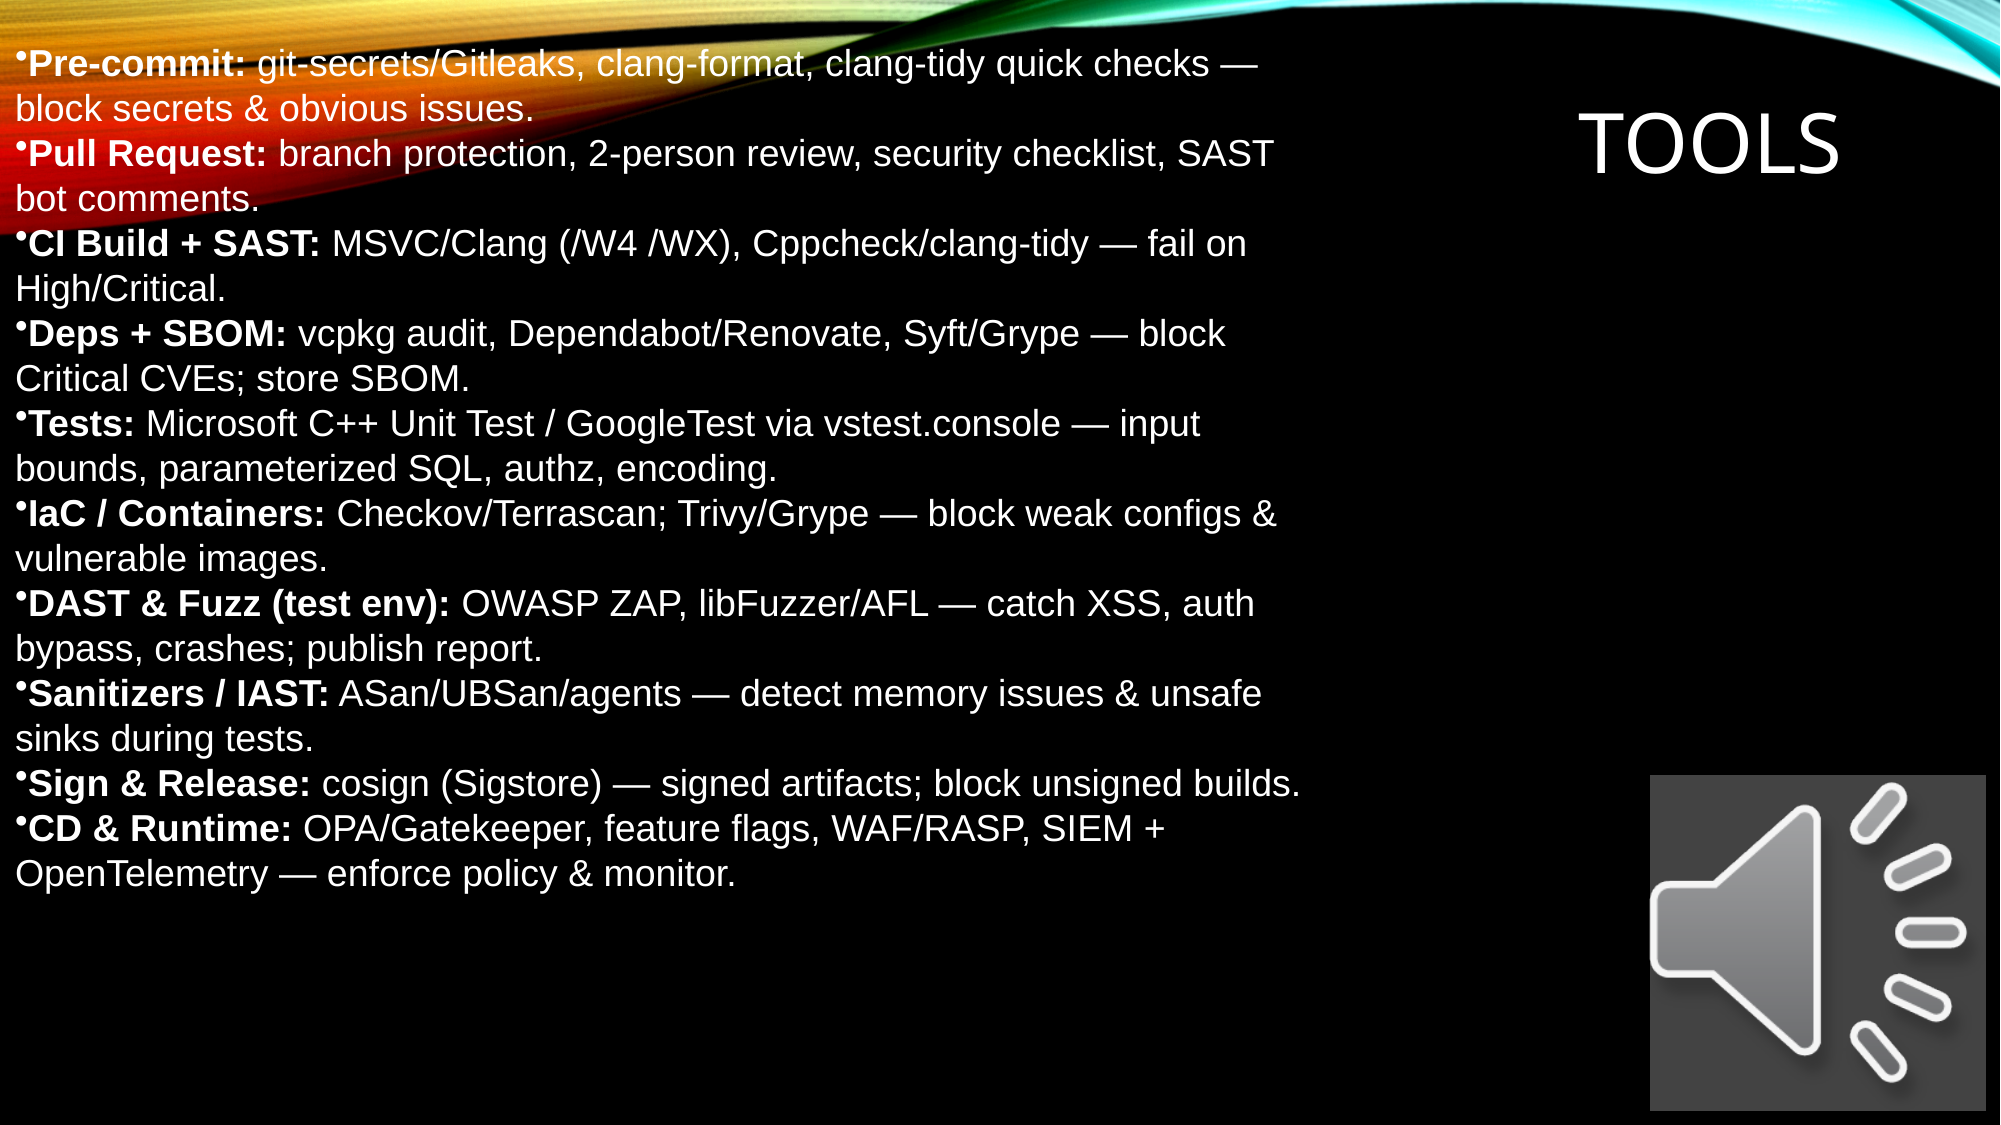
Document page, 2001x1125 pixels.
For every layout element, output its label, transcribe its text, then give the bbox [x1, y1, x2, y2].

title TOOLS [1485, 43, 1858, 250]
picture [1648, 773, 1987, 1112]
picture [0, 0, 2000, 237]
list Pre-commit: git-secrets/Gitleaks, clang-format, clang-tidy quick checks — block secrets & obvious issues. Pull Request: branch protection, 2-person review, security checklist, SAST bot comments. CI Build + SAST: MSVC/Clang (/W4 /WX), Cppcheck/clang-tidy — fail on High/Critical. Deps + SBOM: vcpkg audit, Dependabot/Renovate, Syft/Grype — block Critical CVEs; store SBOM. Tests: Microsoft C++ Unit Test / GoogleTest via vstest.console — input bounds, parameterized SQL, authz, encoding. IaC / Containers: Checkov/Terrascan; Trivy/Grype — block weak configs & vulnerable images. DAST & Fuzz (test env): OWASP ZAP, libFuzzer/AFL — catch XSS, auth bypass, crashes; publish report. Sanitizers / IAST: ASan/UBSan/agents — detect memory issues & unsafe sinks during tests. Sign & Release: cosign (Sigstore) — signed artifacts; block unsigned builds. CD & Runtime: OPA/Gatekeeper, feature flags, WAF/RASP, SIEM + OpenTelemetry — enforce policy & monitor. [0, 31, 1323, 902]
